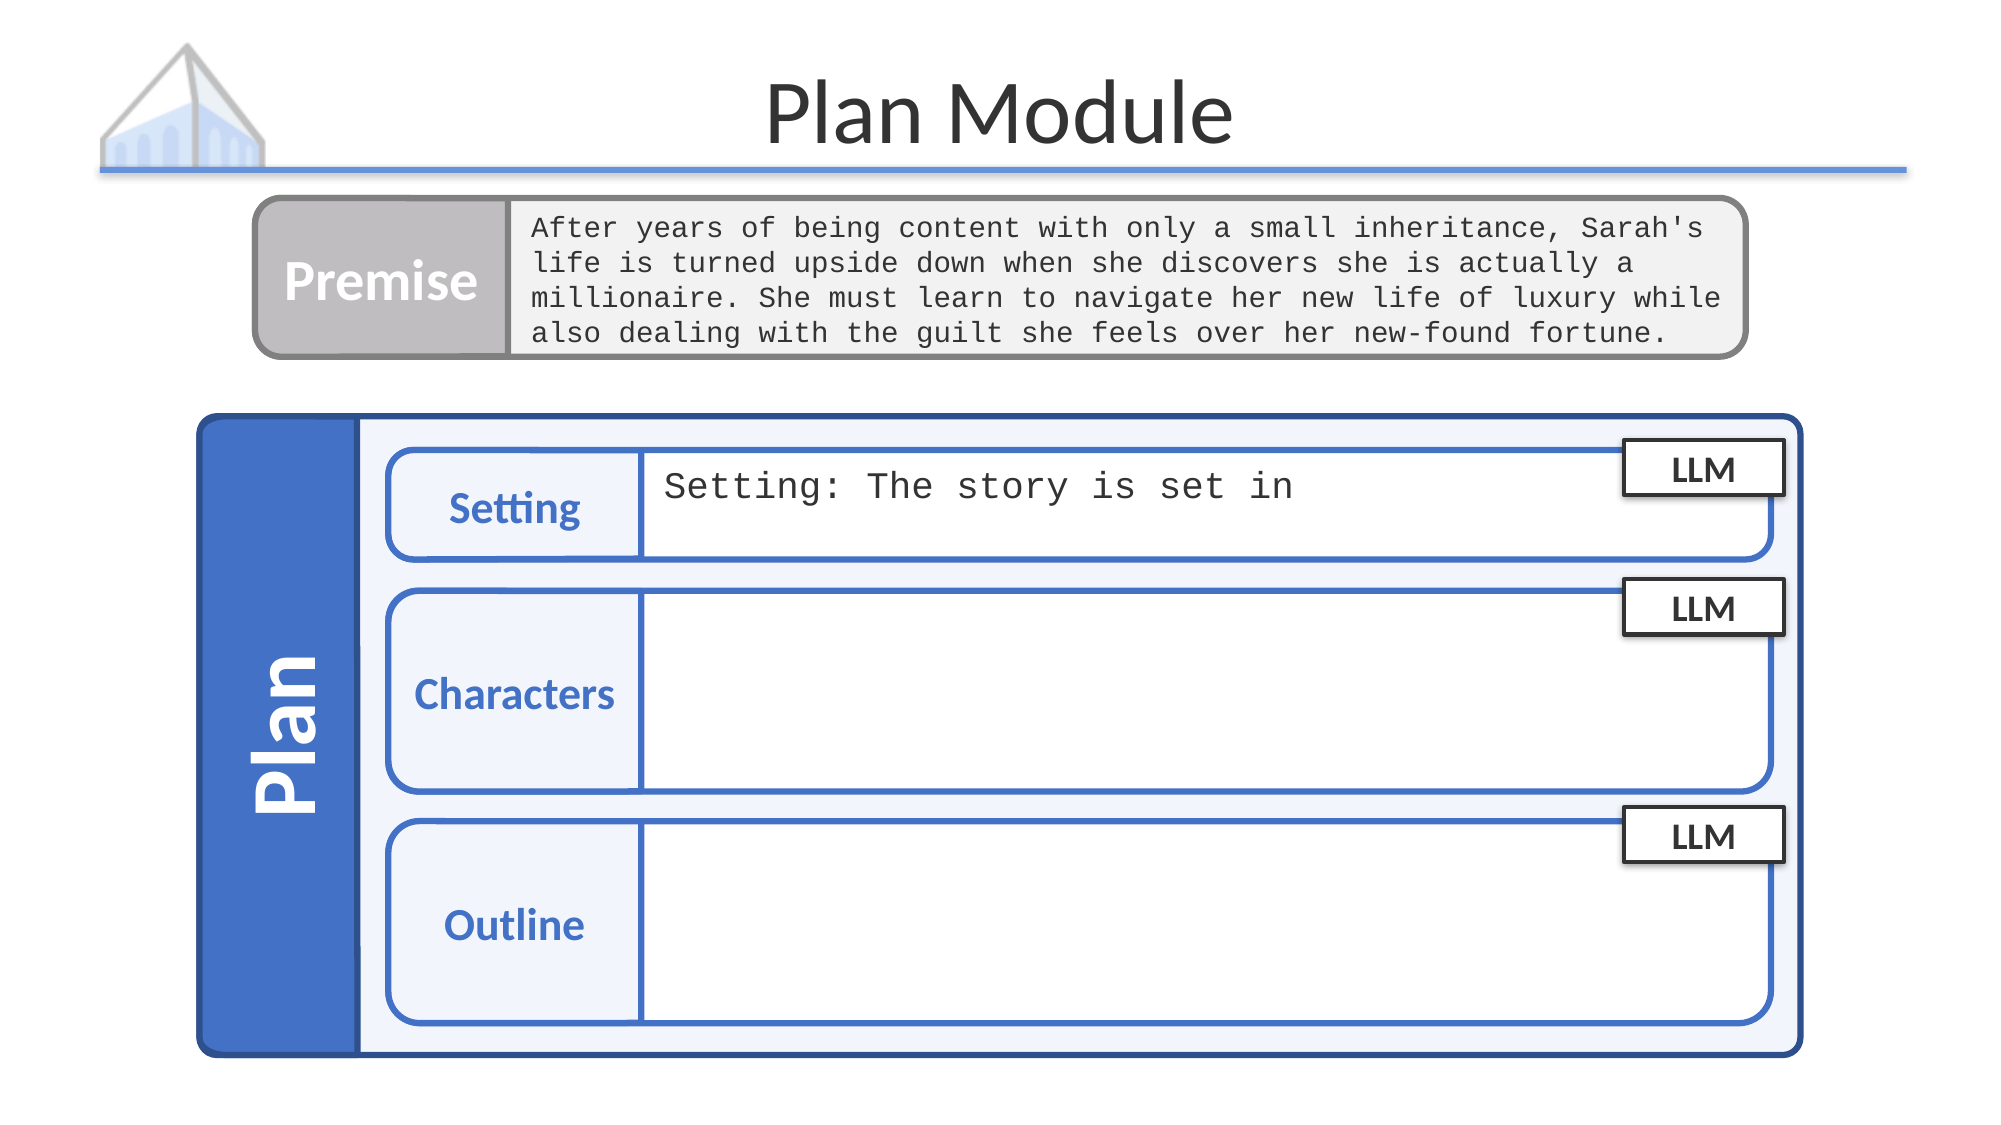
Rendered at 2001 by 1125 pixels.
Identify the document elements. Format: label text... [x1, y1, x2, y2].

text_box After years of being content with only a small inheritance, Sarah's life is turned upside down when she discovers she is actually a millionaire. She must learn to navigate her new life of luxury while also dealing with the guilt she feels over her new-found fortune. [516, 201, 1755, 356]
text_box Plan [197, 414, 360, 1058]
text_box Outline [386, 819, 644, 1026]
text_box LLM [1622, 805, 1786, 864]
text_box Setting [386, 447, 644, 562]
title Plan Module [0, 23, 2000, 190]
text_box LLM [1622, 577, 1786, 637]
text_box Characters [386, 588, 644, 794]
text_box [642, 588, 1774, 794]
text_box LLM [1622, 438, 1786, 497]
text_box [625, 819, 1774, 1026]
text_box [339, 414, 1803, 1058]
text_box Premise [252, 195, 511, 359]
text_box Setting: The story is set in [649, 453, 1722, 514]
text_box [507, 447, 1774, 562]
text_box [393, 195, 1736, 359]
